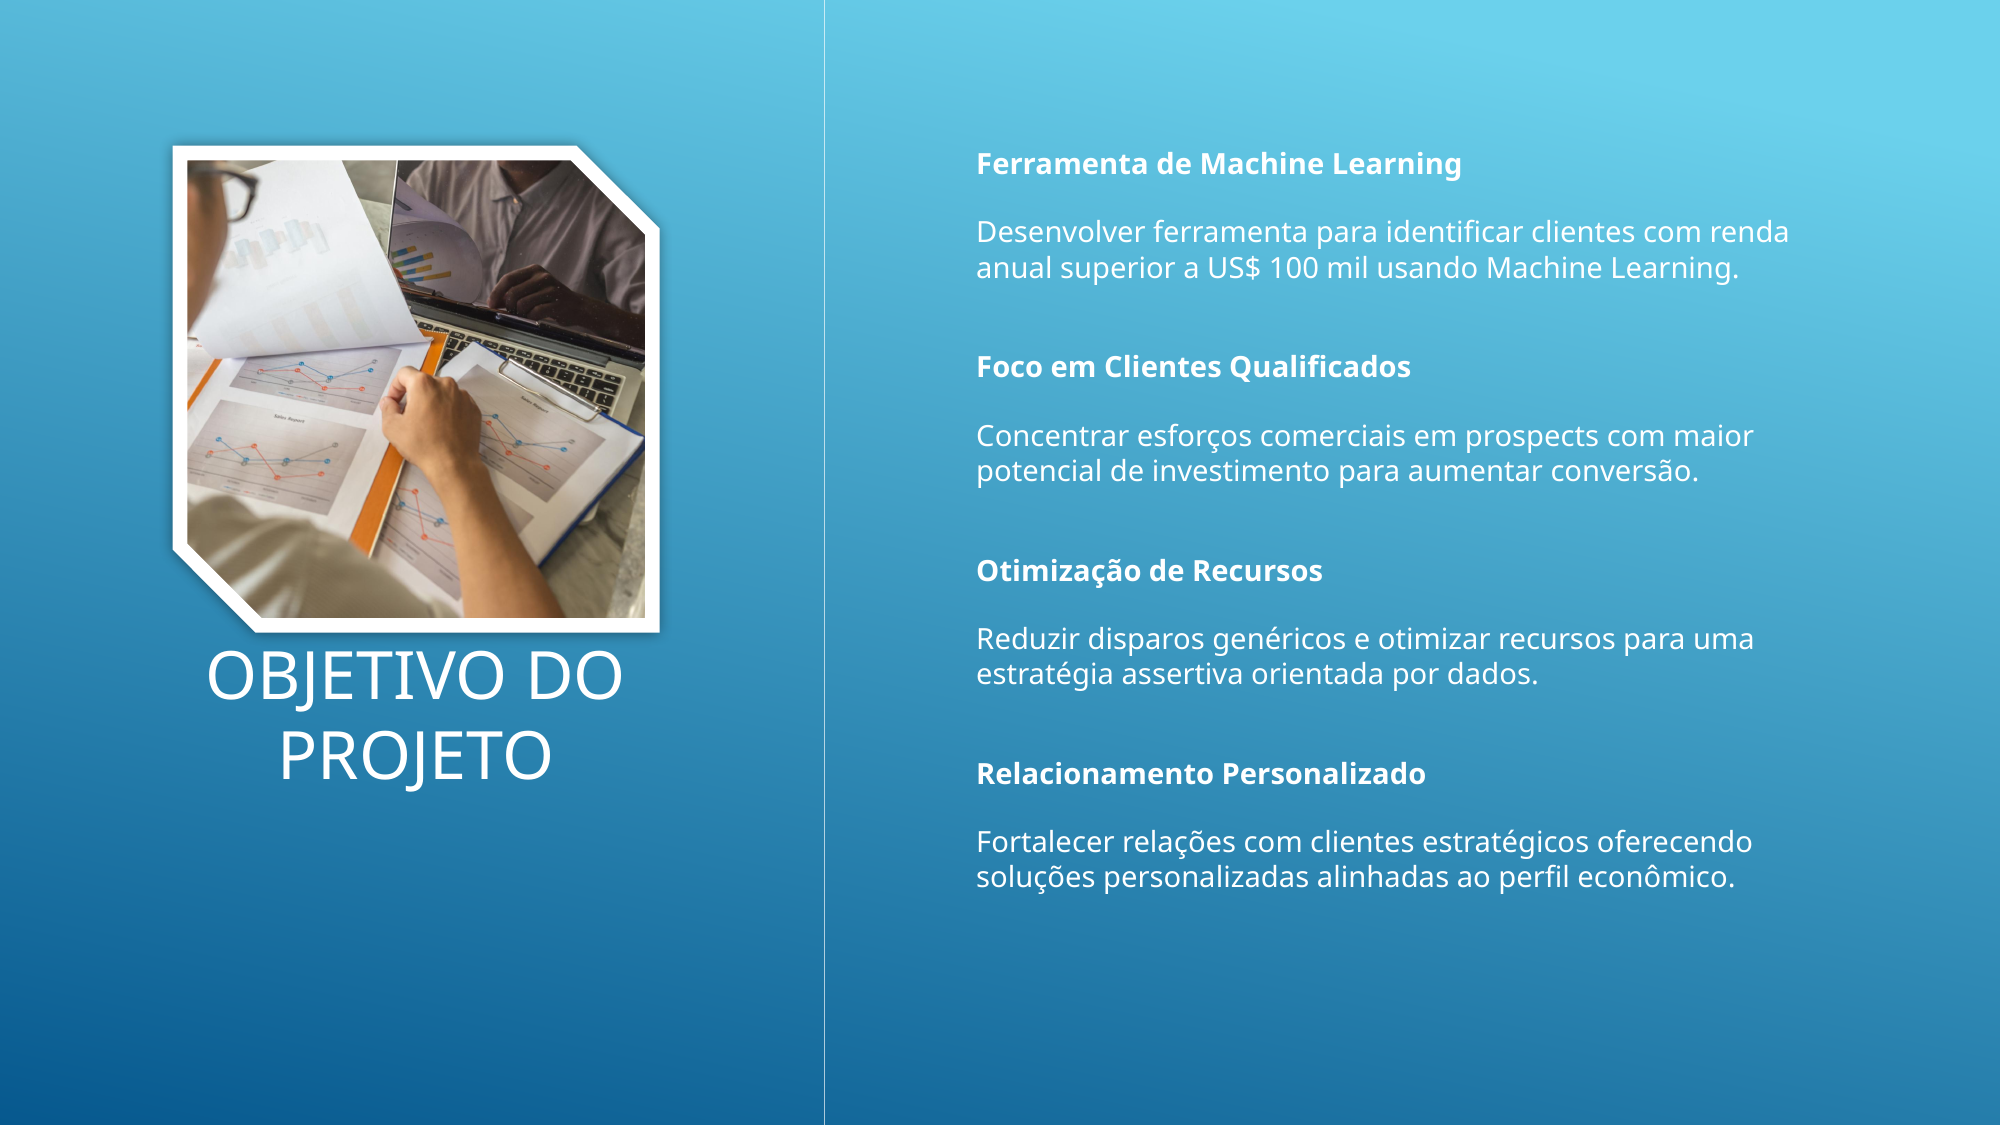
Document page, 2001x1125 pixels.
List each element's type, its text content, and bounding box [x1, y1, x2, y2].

text_box Ferramenta de Machine Learning Desenvolver ferramenta para identificar clientes com renda anual superior a US$ 100 mil usando Machine Learning. Foco em Clientes Qualificados Concentrar esforços comerciais em prospects com maior potencial de investimento para aumentar conversão. Otimização de Recursos Reduzir disparos genéricos e otimizar recursos para uma estratégia assertiva orientada por dados. Relacionamento Personalizado Fortalecer relações com clientes estratégicos oferecendo soluções personalizadas alinhadas ao perfil econômico. [961, 137, 1862, 1014]
title Objetivo do Projeto [91, 625, 741, 980]
picture [179, 152, 653, 626]
